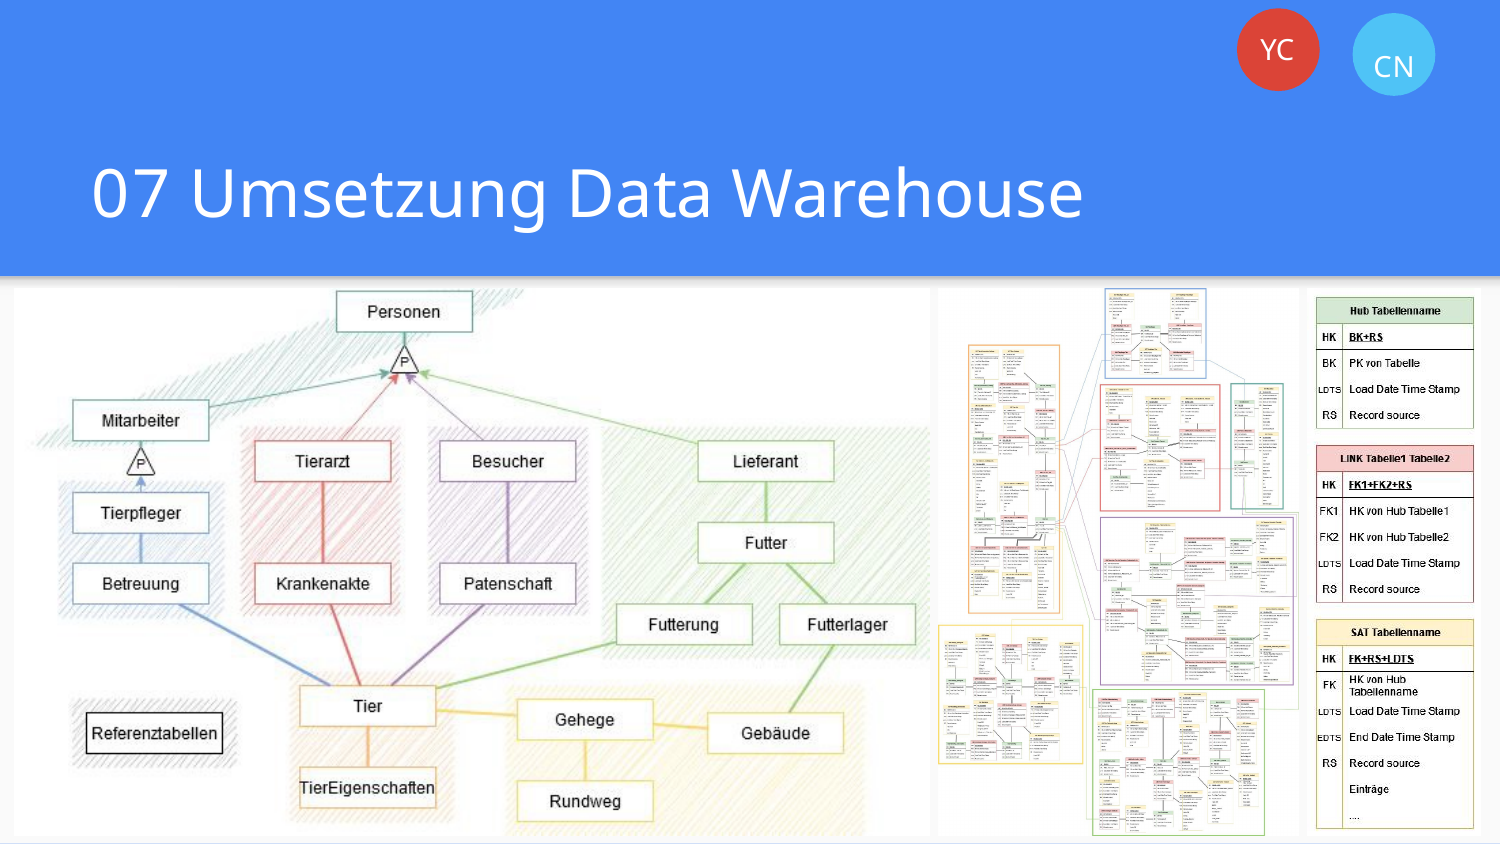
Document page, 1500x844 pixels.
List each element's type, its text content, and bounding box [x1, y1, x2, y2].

title 07 Umsetzung Data Warehouse [89, 68, 1382, 274]
text_box [1236, 8, 1320, 92]
text_box YC [1258, 29, 1299, 67]
text_box CN [1352, 13, 1436, 96]
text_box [0, 276, 1500, 844]
